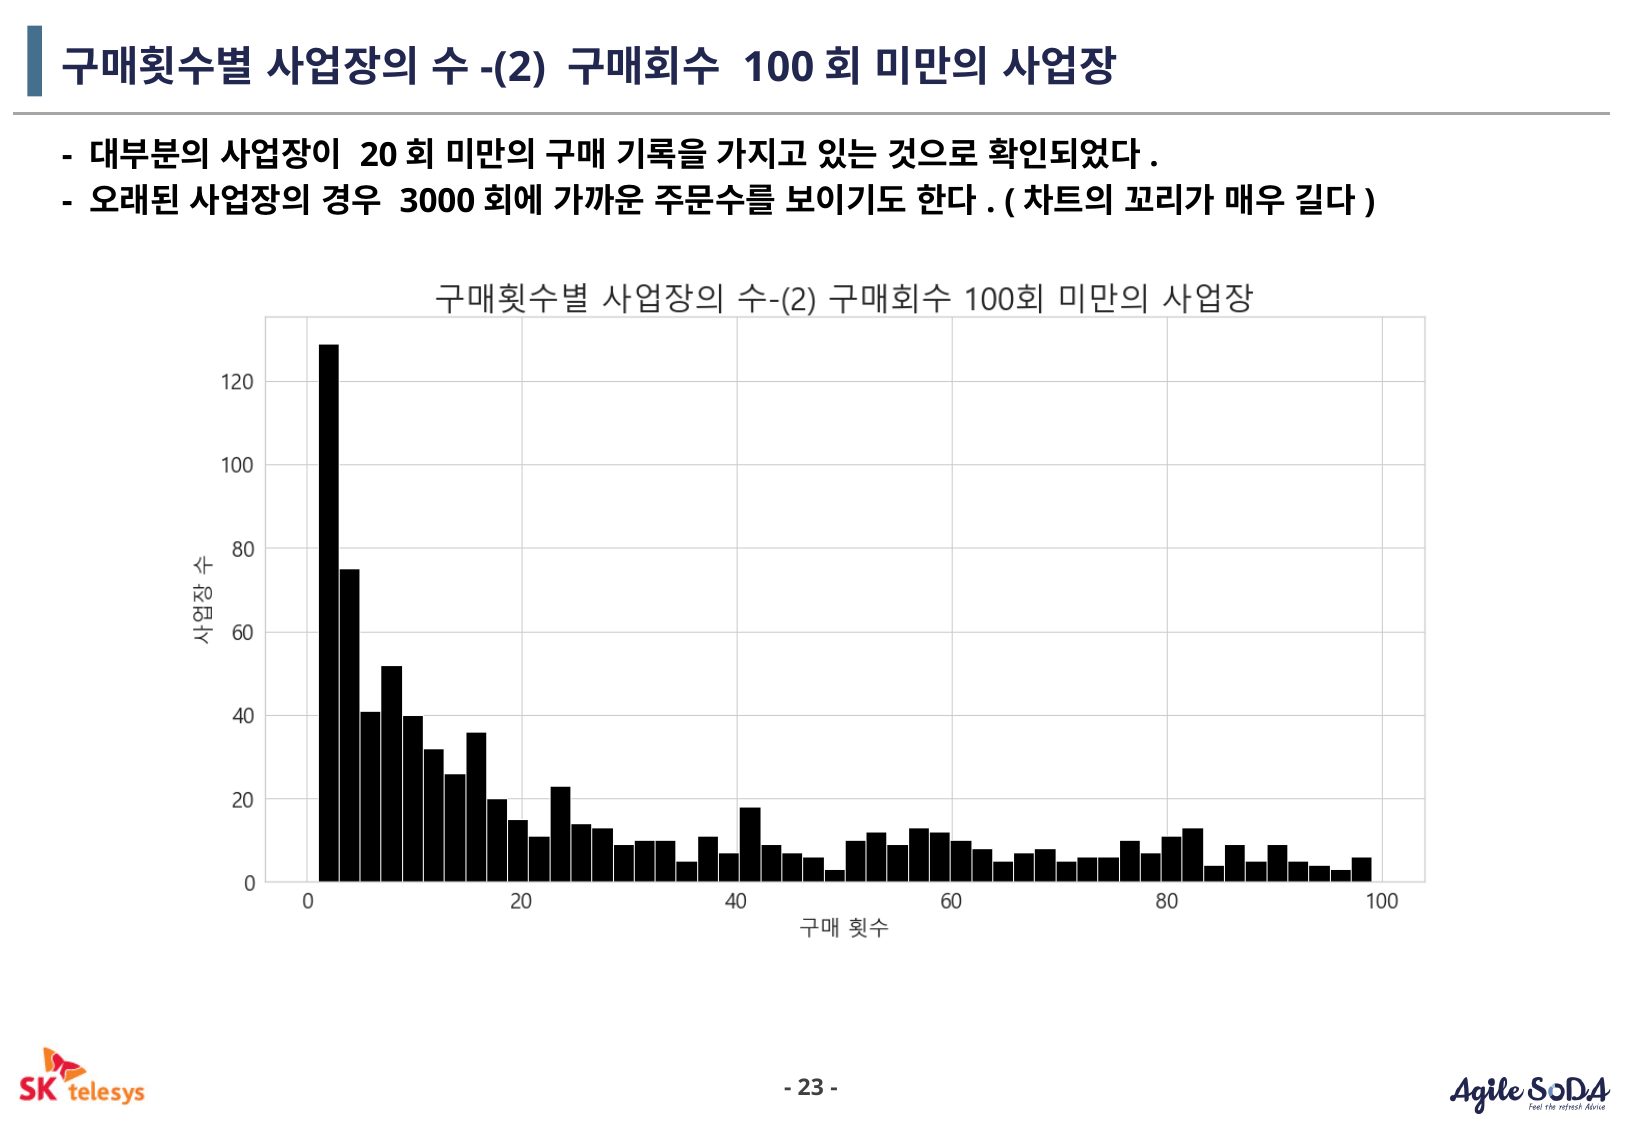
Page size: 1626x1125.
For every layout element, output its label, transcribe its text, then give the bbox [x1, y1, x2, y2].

list - 대부분의 사업장이 20회 미만의 구매 기록을 가지고 있는 것으로 확인되었다. - 오래된 사업장의 경우 3000회에 가까운 주문수를 보이기도 한다. (차트의 꼬리가 매우 길다) [46, 125, 1579, 291]
picture [1436, 1061, 1626, 1115]
picture [19, 1044, 151, 1107]
picture [187, 278, 1438, 947]
title 구매횟수별 사업장의 수-(2) 구매회수 100회 미만의 사업장 [46, 12, 1579, 111]
